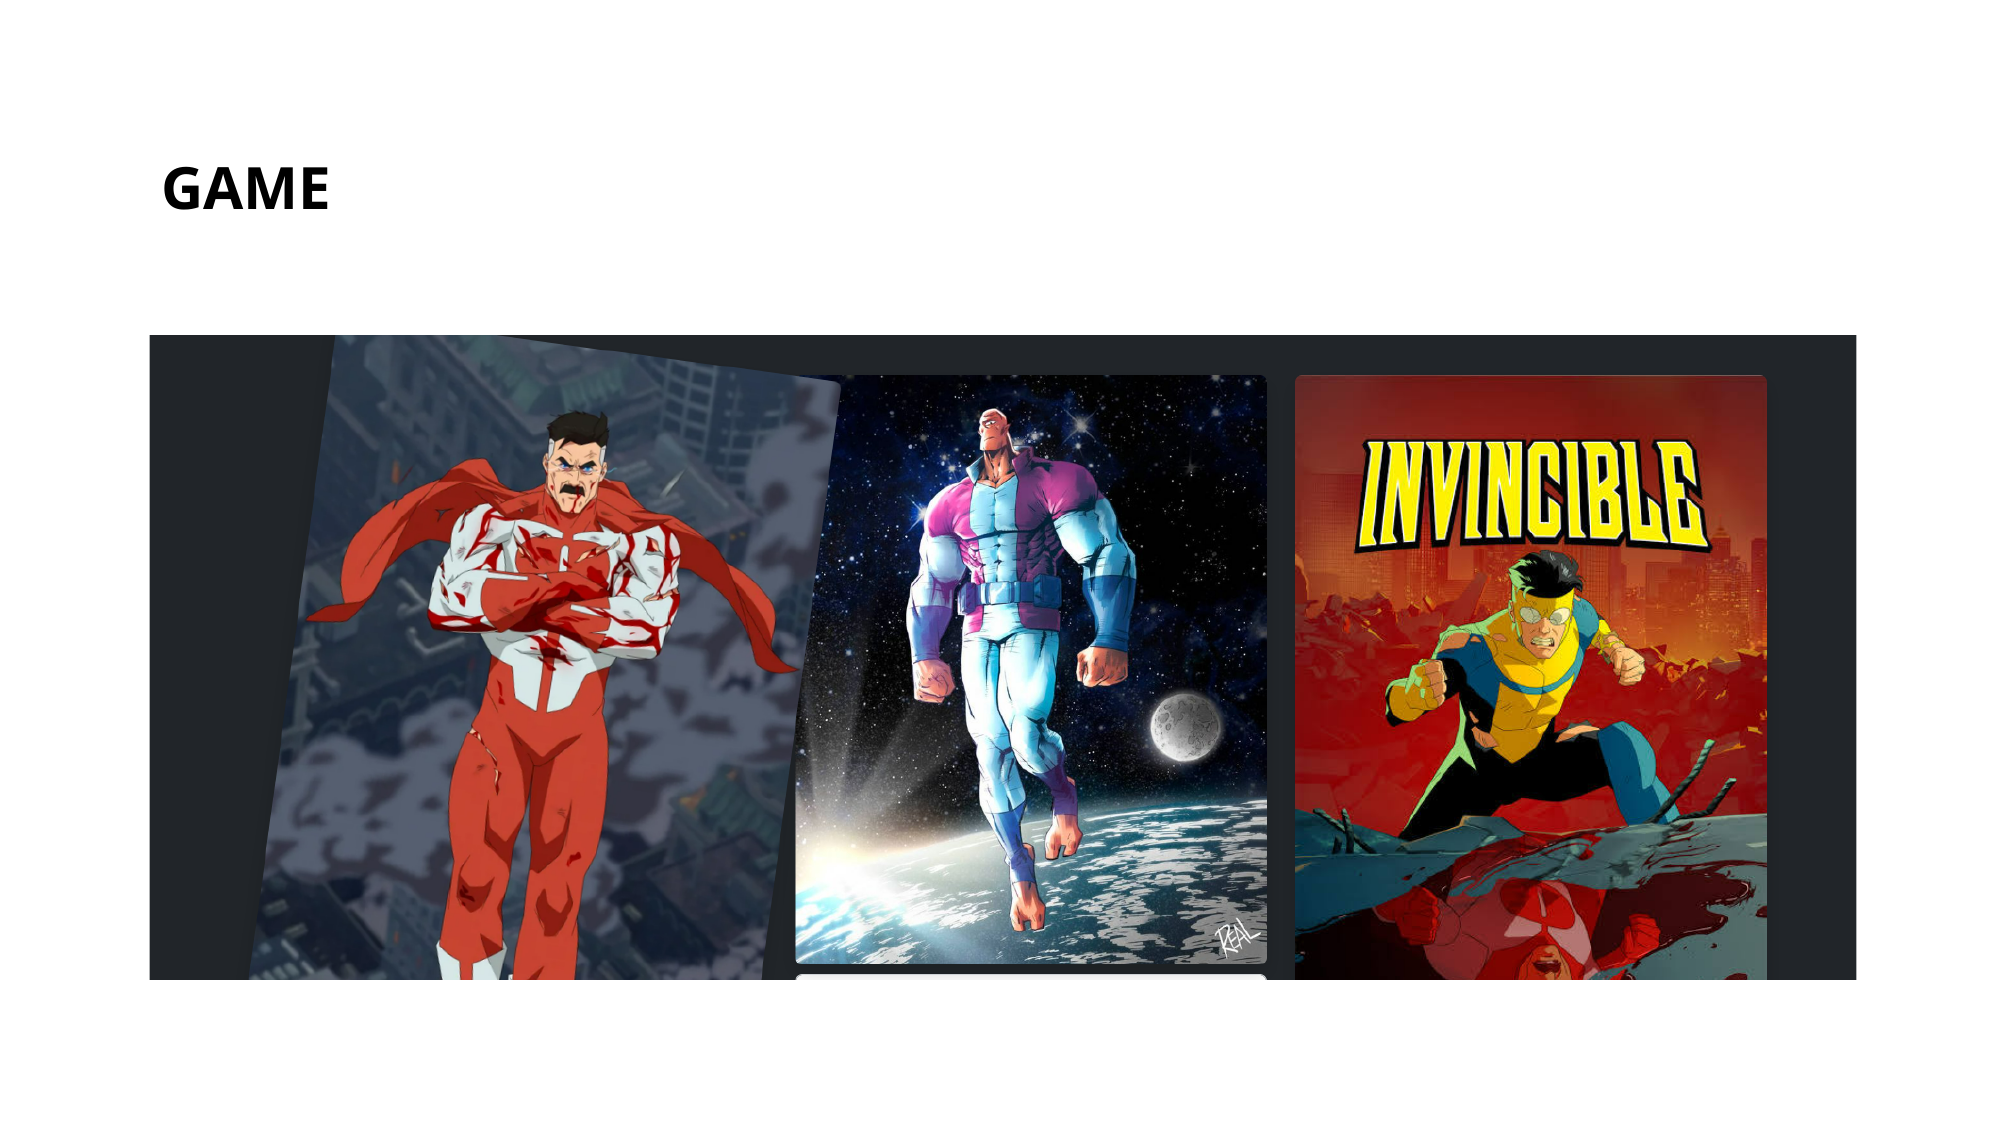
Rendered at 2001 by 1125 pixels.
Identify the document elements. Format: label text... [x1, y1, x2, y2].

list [149, 335, 1857, 980]
title Game [146, 11, 1854, 230]
